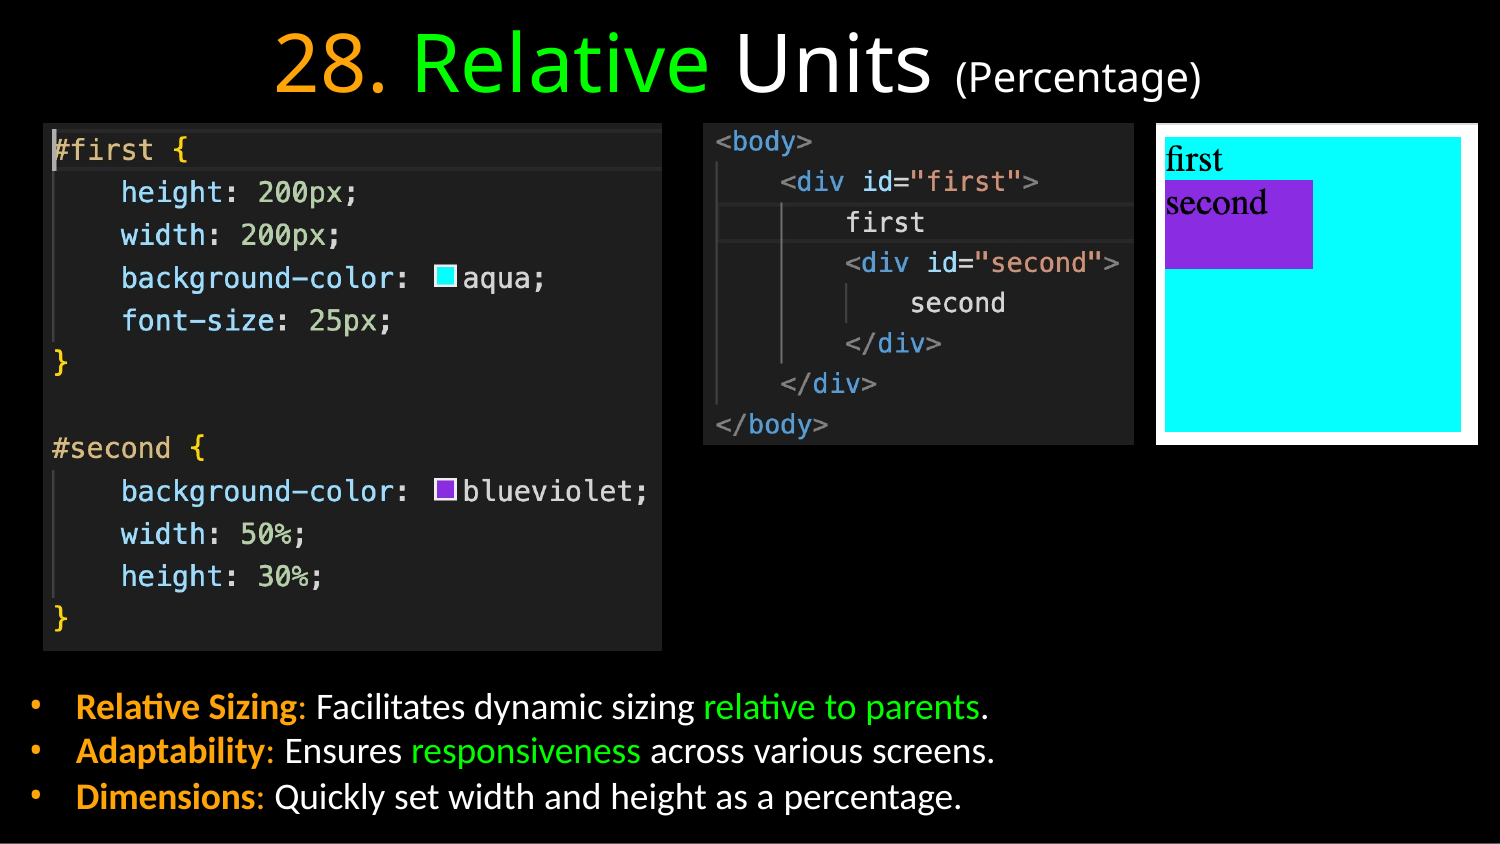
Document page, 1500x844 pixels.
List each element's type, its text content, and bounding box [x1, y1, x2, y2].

picture [1156, 123, 1478, 445]
title 28. Relative Units (Percentage) [271, 8, 1229, 152]
picture [42, 123, 662, 651]
text_box Relative Sizing: Facilitates dynamic sizing relative to parents. Adaptability: Ensures responsiveness across various screens. Dimensions: Quickly set width and height as a percentage. [26, 680, 1005, 817]
picture [703, 123, 1135, 445]
